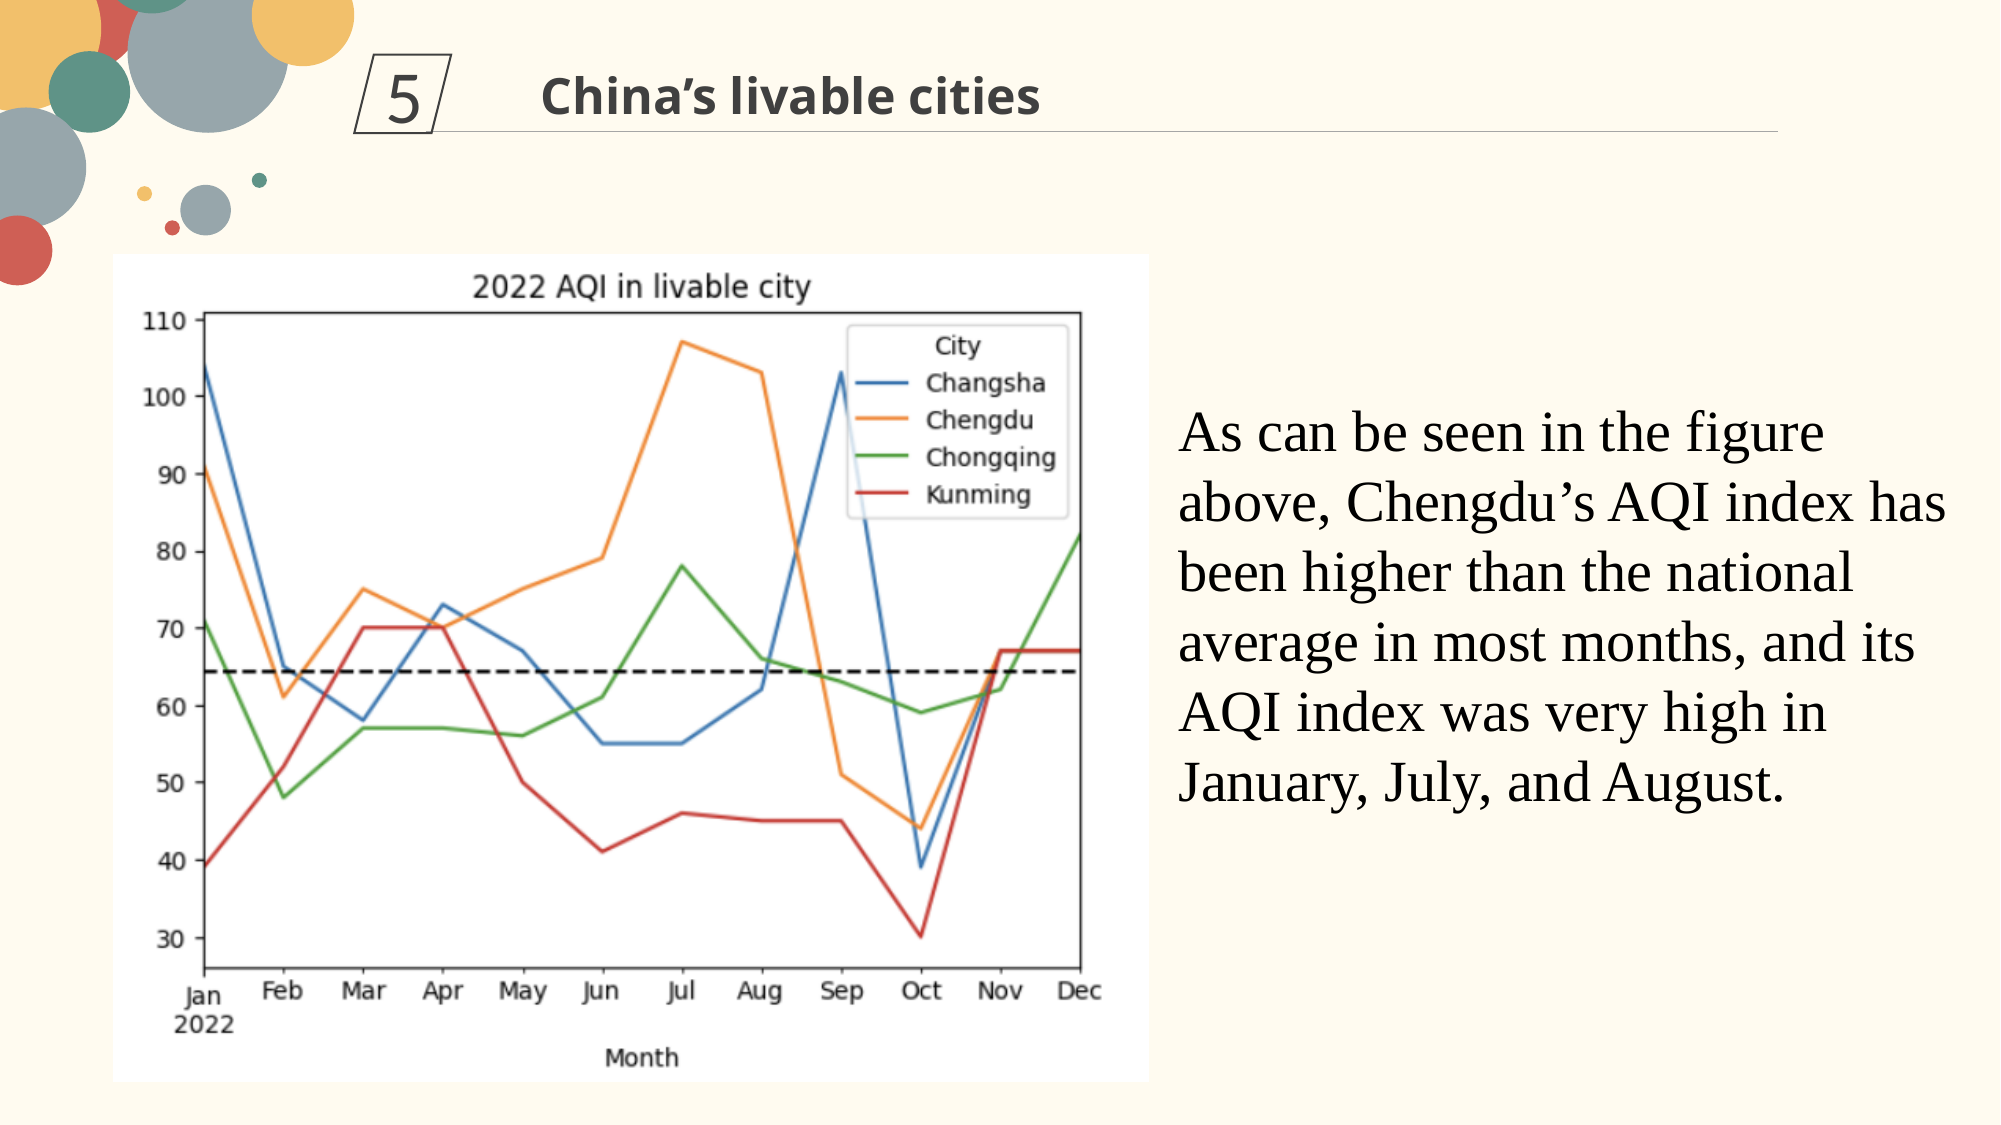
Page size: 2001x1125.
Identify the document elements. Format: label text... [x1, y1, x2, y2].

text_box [0, 0, 355, 289]
picture [113, 254, 1149, 1082]
text_box 5 [355, 53, 453, 135]
text_box China’s livable cities [526, 57, 1296, 131]
text_box As can be seen in the figure above, Chengdu’s AQI index has been higher than the national average in most months, and its AQI index was very high in January, July, and August. [1163, 386, 1989, 821]
